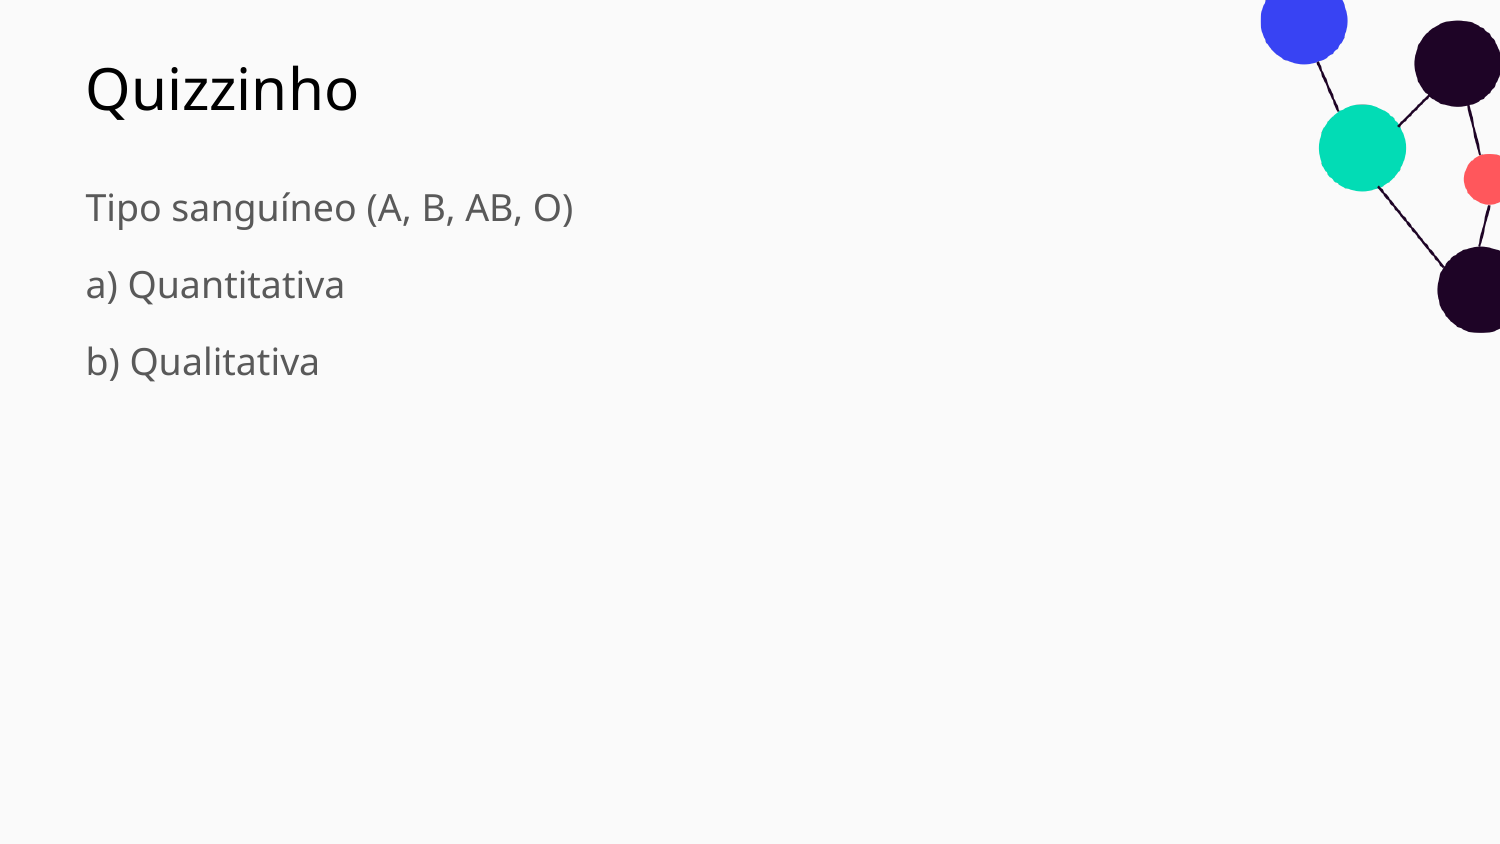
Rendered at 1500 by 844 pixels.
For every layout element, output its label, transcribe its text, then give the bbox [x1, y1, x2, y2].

picture [1260, 0, 1500, 333]
title Quizzinho [70, 37, 1229, 159]
list Tipo sanguíneo (A, B, AB, O) a) Quantitativa b) Qualitativa [70, 162, 1469, 790]
